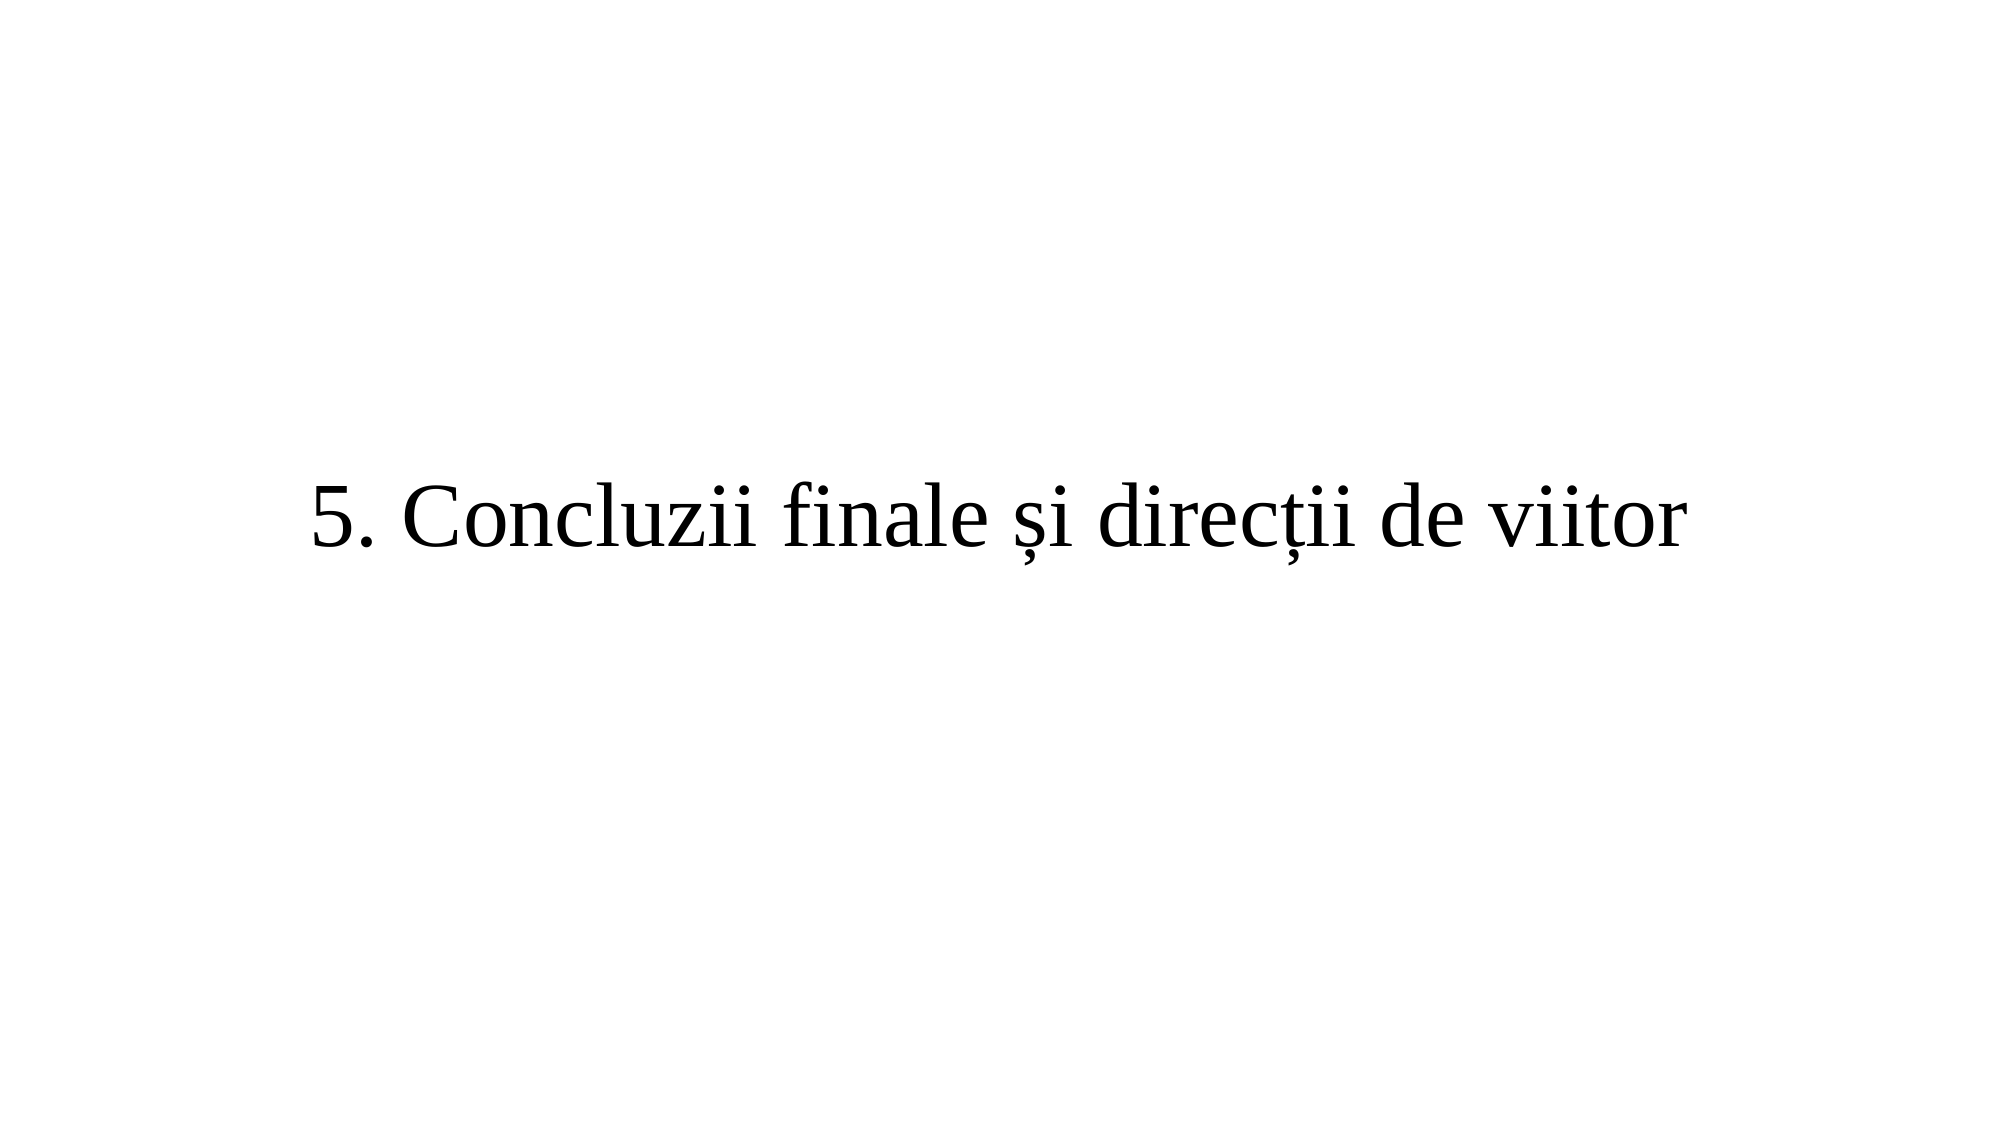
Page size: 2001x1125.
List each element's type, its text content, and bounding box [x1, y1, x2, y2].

title 5. Concluzii finale și direcții de viitor [137, 408, 1863, 626]
